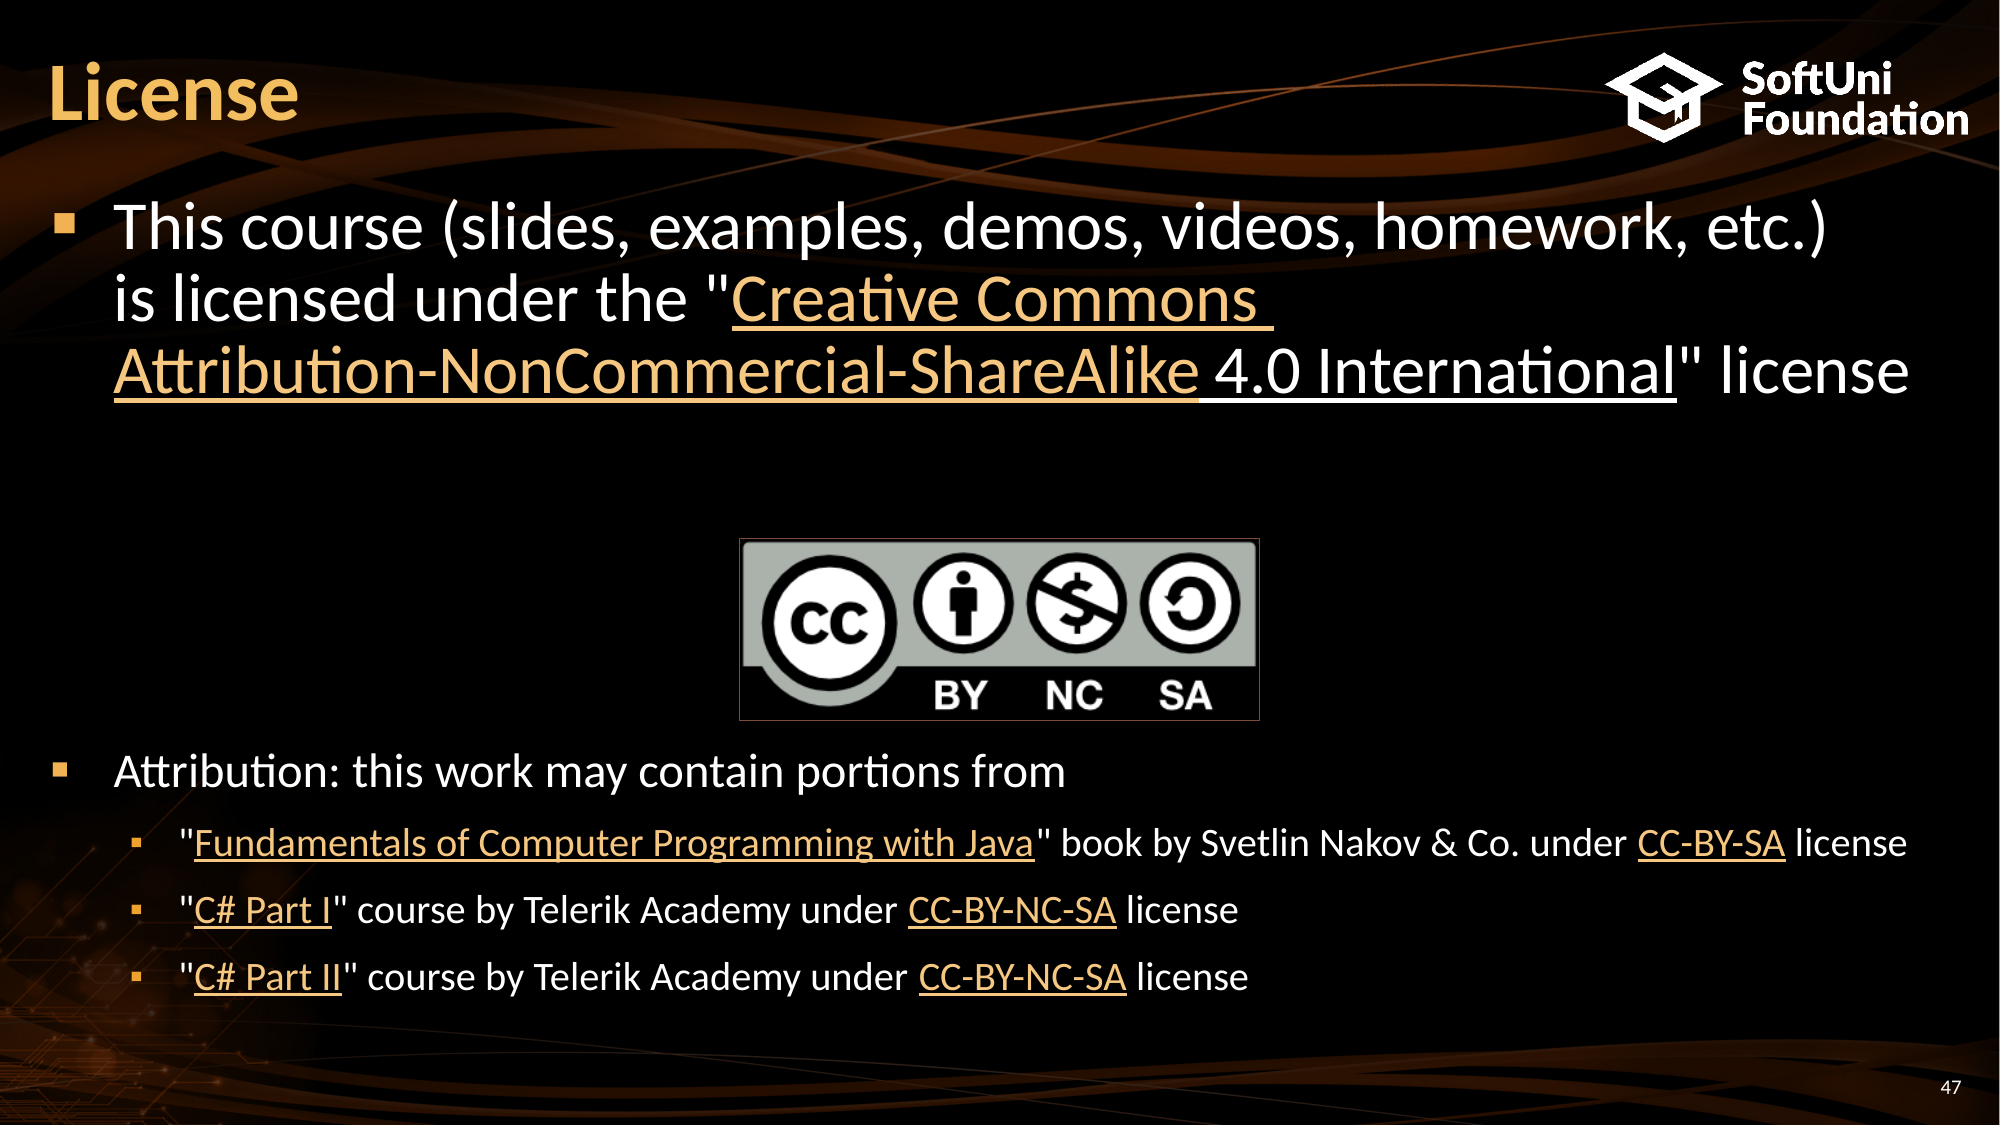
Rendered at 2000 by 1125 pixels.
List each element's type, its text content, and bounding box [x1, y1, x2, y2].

text_box License [30, 6, 1602, 189]
text_box <number> [1897, 1070, 1968, 1103]
picture [0, 0, 2000, 1125]
text_box This course (slides, examples, demos, videos, homework, etc.) is licensed under the "Creative Commons Attribution-NonCommercial-ShareAlike 4.0 International" license Attribution: this work may contain portions from "Fundamentals of Computer Programming with Java" book by Svetlin Nakov & Co. under CC-BY-SA license "C# Part I" course by Telerik Academy under CC-BY-NC-SA license "C# Part II" course by Telerik Academy under CC-BY-NC-SA license [31, 188, 1968, 1103]
